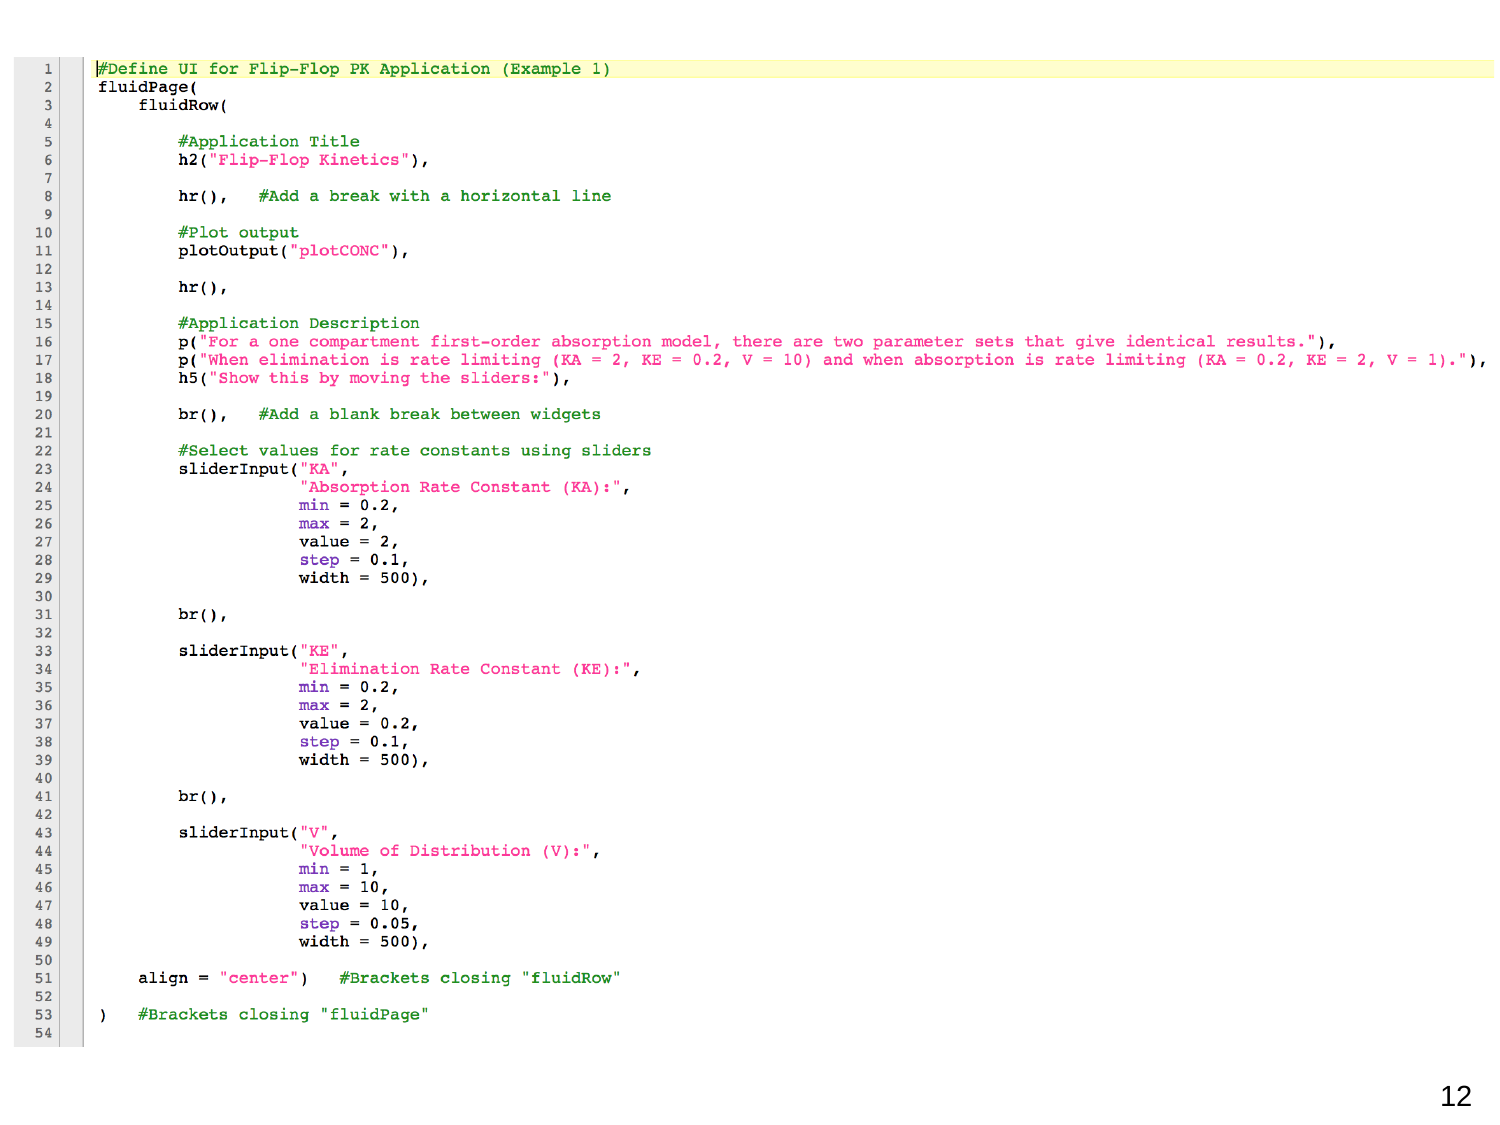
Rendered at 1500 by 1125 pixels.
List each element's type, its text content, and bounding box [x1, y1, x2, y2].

footer 12 [1337, 1065, 1488, 1125]
picture [13, 56, 1495, 1047]
